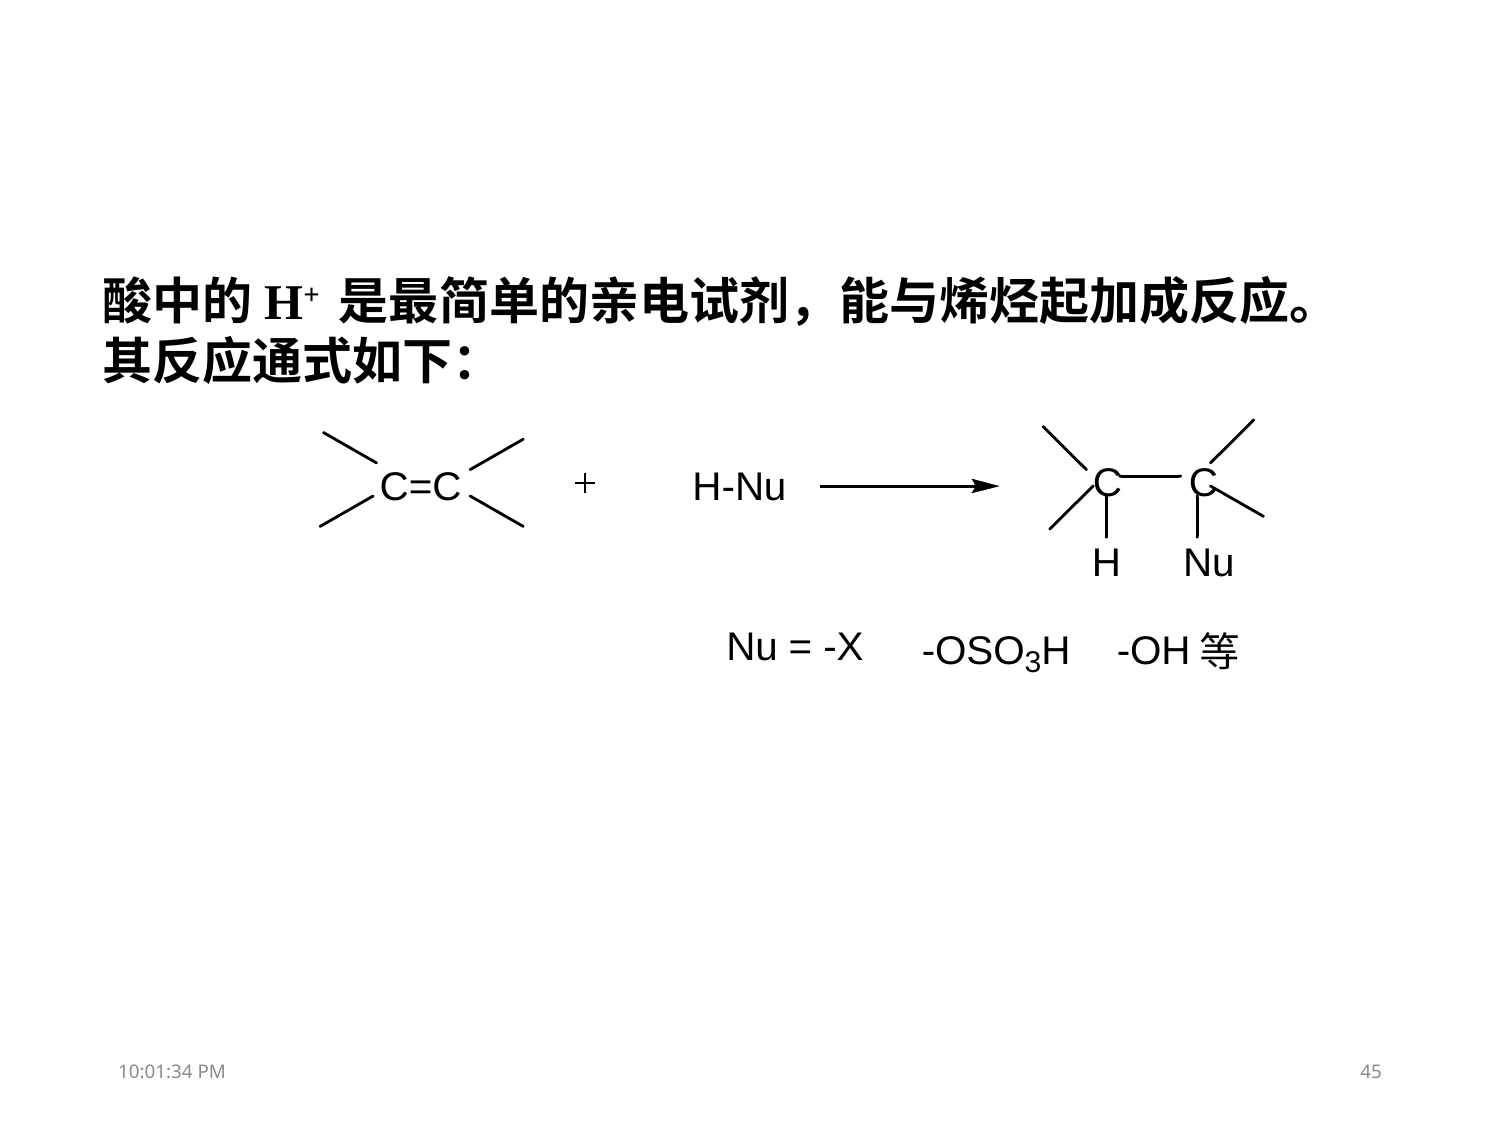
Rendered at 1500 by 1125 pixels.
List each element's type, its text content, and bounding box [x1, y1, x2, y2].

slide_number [103, 1042, 441, 1103]
slide_number 45 [1059, 1042, 1397, 1103]
text_box 酸中的H+ 是最简单的亲电试剂，能与烯烃起加成反应。其反应通式如下： [87, 262, 1388, 398]
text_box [312, 412, 1270, 688]
